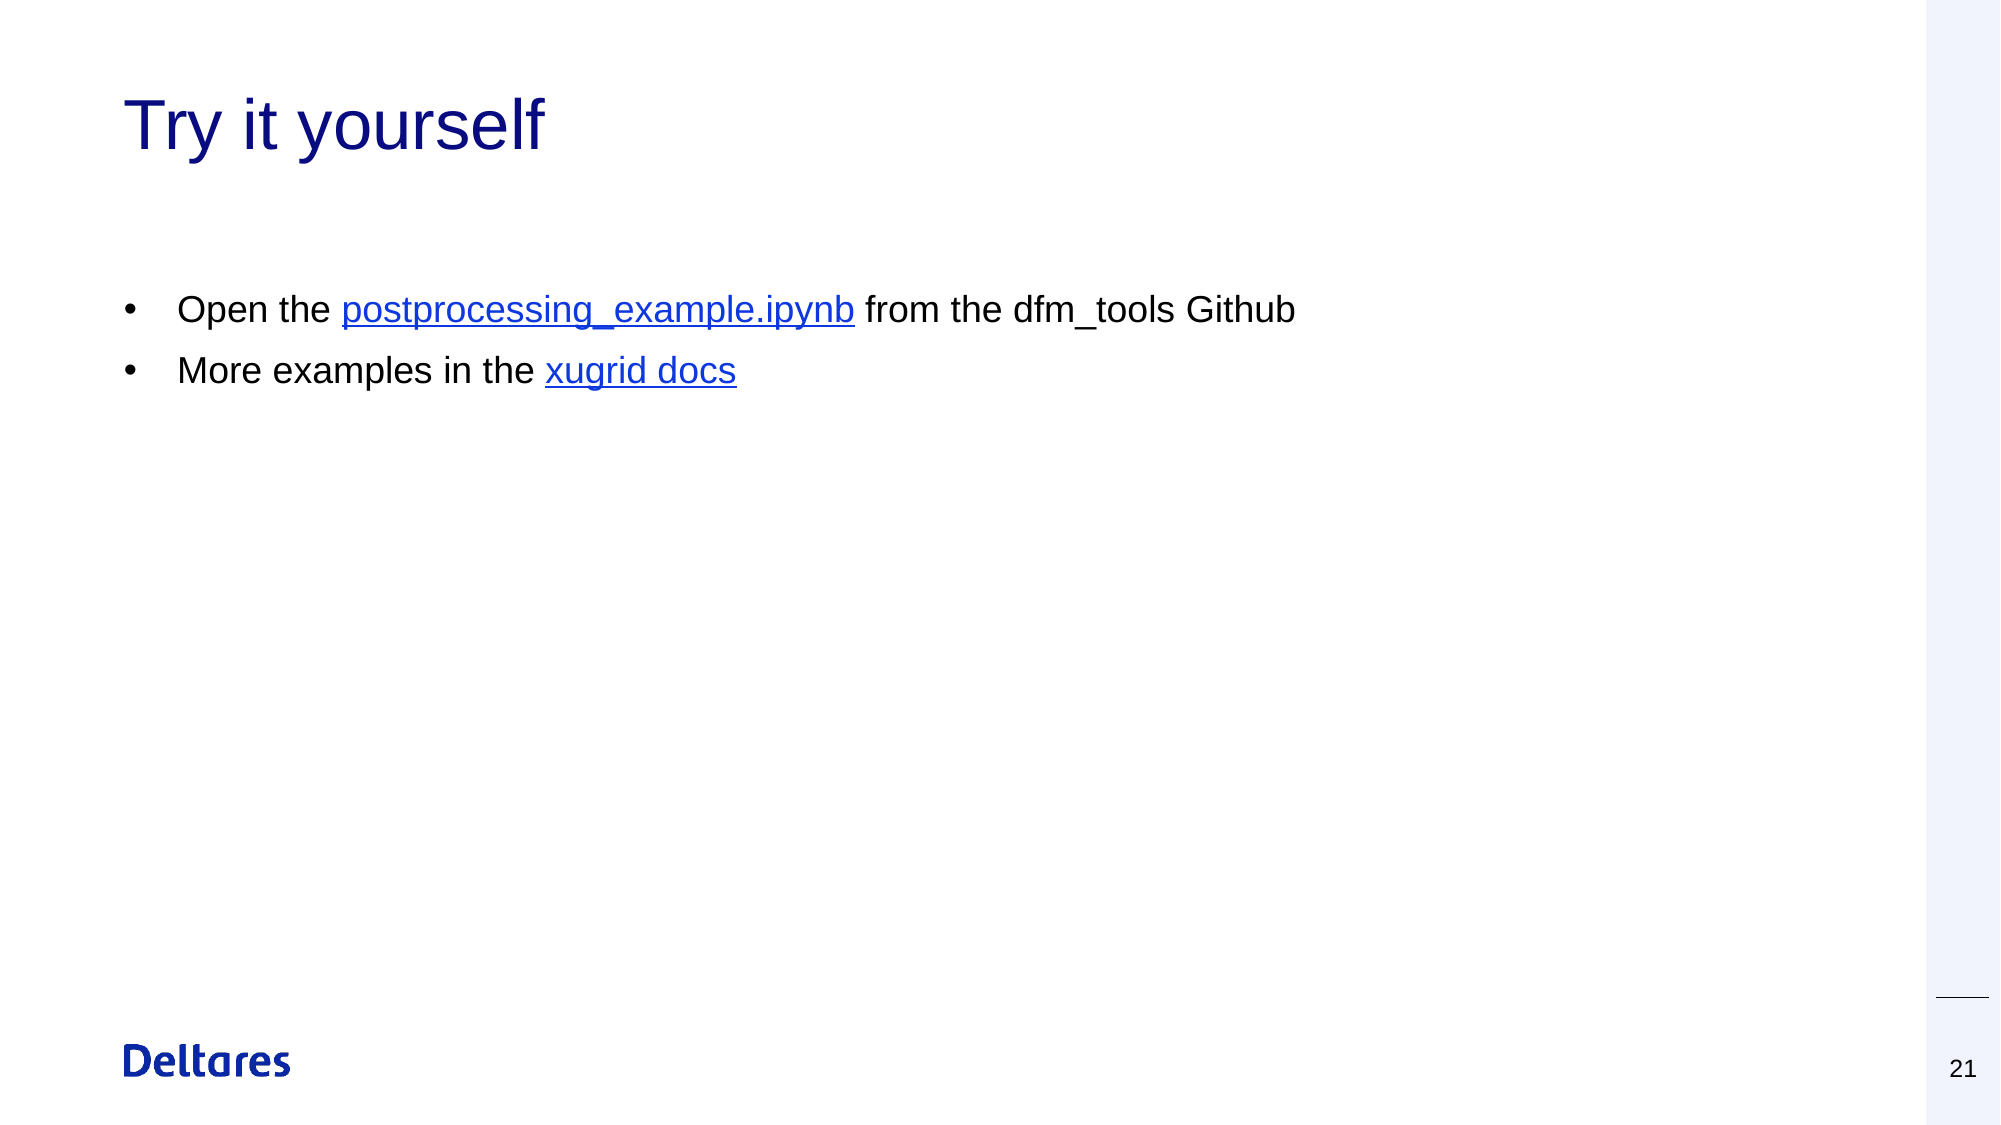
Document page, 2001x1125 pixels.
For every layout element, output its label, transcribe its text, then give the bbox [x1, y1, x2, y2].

list Open the postprocessing_example.ipynb from the dfm_tools Github More examples in the xugrid docs [123, 290, 1849, 999]
picture [108, 1028, 304, 1092]
slide_number 21 [1926, 1052, 2000, 1083]
title Try it yourself [123, 88, 1850, 243]
